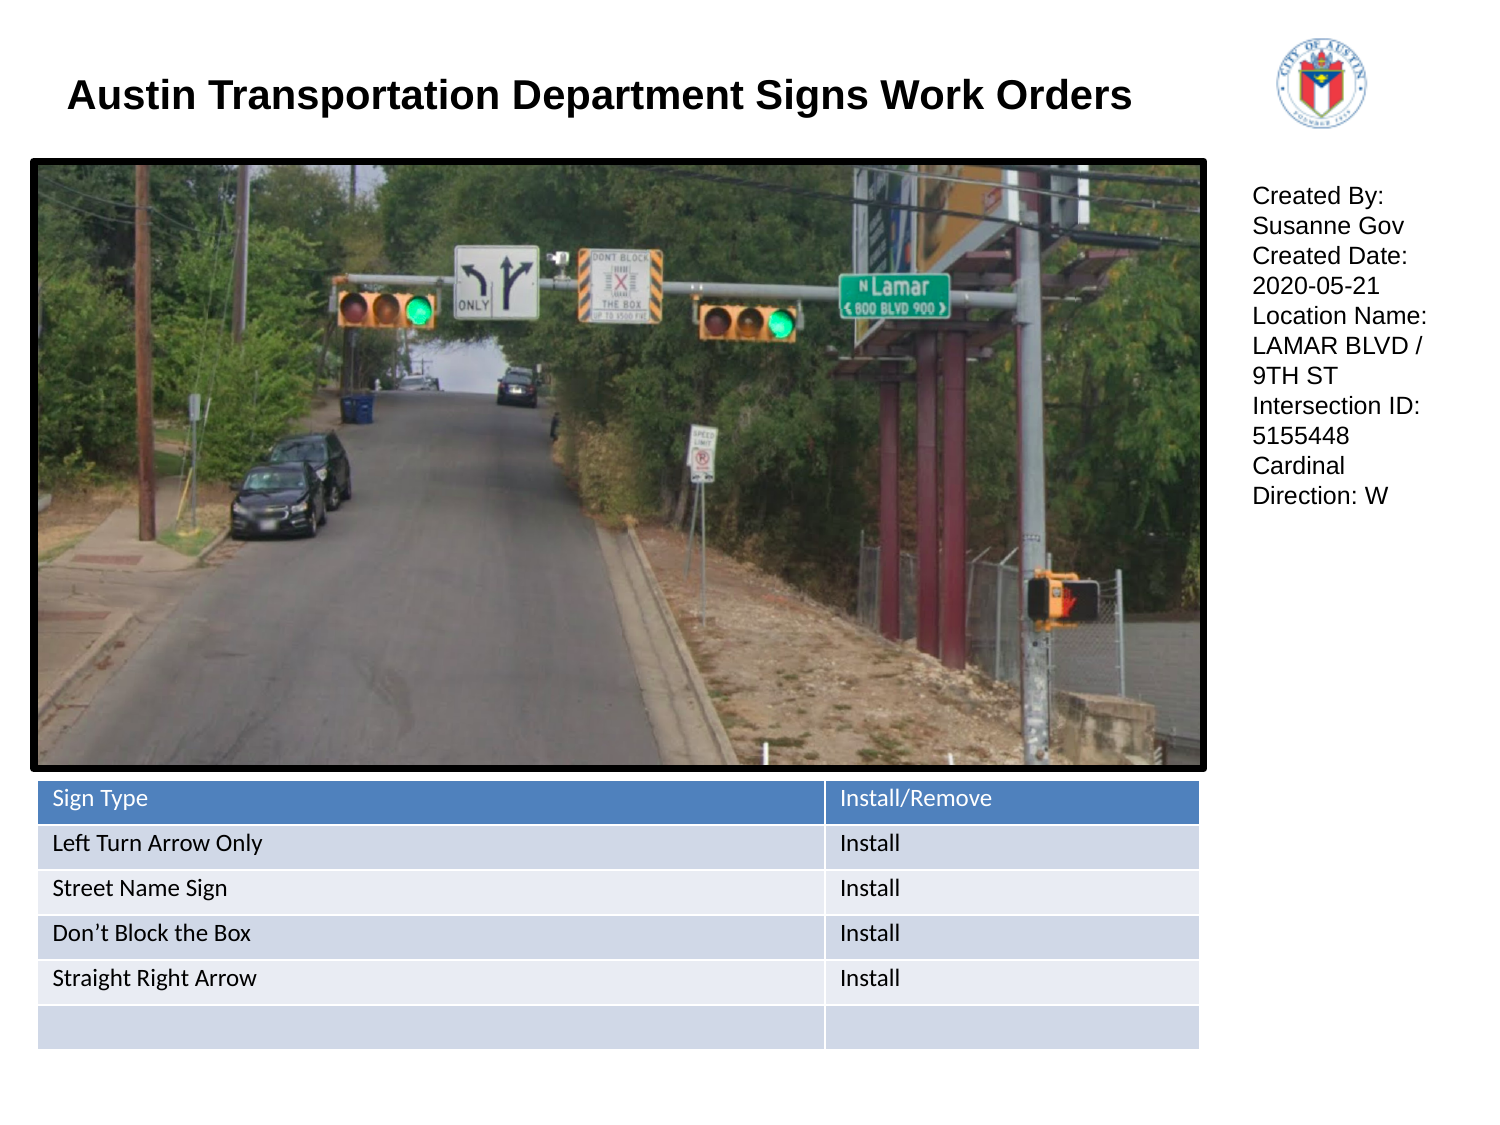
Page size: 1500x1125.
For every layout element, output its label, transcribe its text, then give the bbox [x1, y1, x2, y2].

text_box Austin Transportation Department Signs Work Orders [51, 60, 1149, 125]
table_cell Left Turn Arrow Only [38, 826, 824, 869]
table_cell Install [826, 961, 1199, 1004]
table_header Sign Type [38, 781, 824, 824]
picture [37, 164, 1201, 766]
table_cell Straight Right Arrow [38, 961, 824, 1004]
table_header Install/Remove [826, 781, 1199, 824]
table_cell [38, 1006, 824, 1049]
table_cell Install [826, 871, 1199, 914]
table_cell [826, 1006, 1199, 1049]
table_cell Install [826, 916, 1199, 959]
table_cell Street Name Sign [38, 871, 824, 914]
table_cell Don’t Block the Box [38, 916, 824, 959]
table_cell Install [826, 826, 1199, 869]
text_box Created By: Susanne Gov Created Date: 2020-05-21 Location Name: LAMAR BLVD / 9TH ST Intersection ID: 5155448 Cardinal Direction: W [1237, 172, 1463, 517]
picture [1274, 37, 1369, 132]
